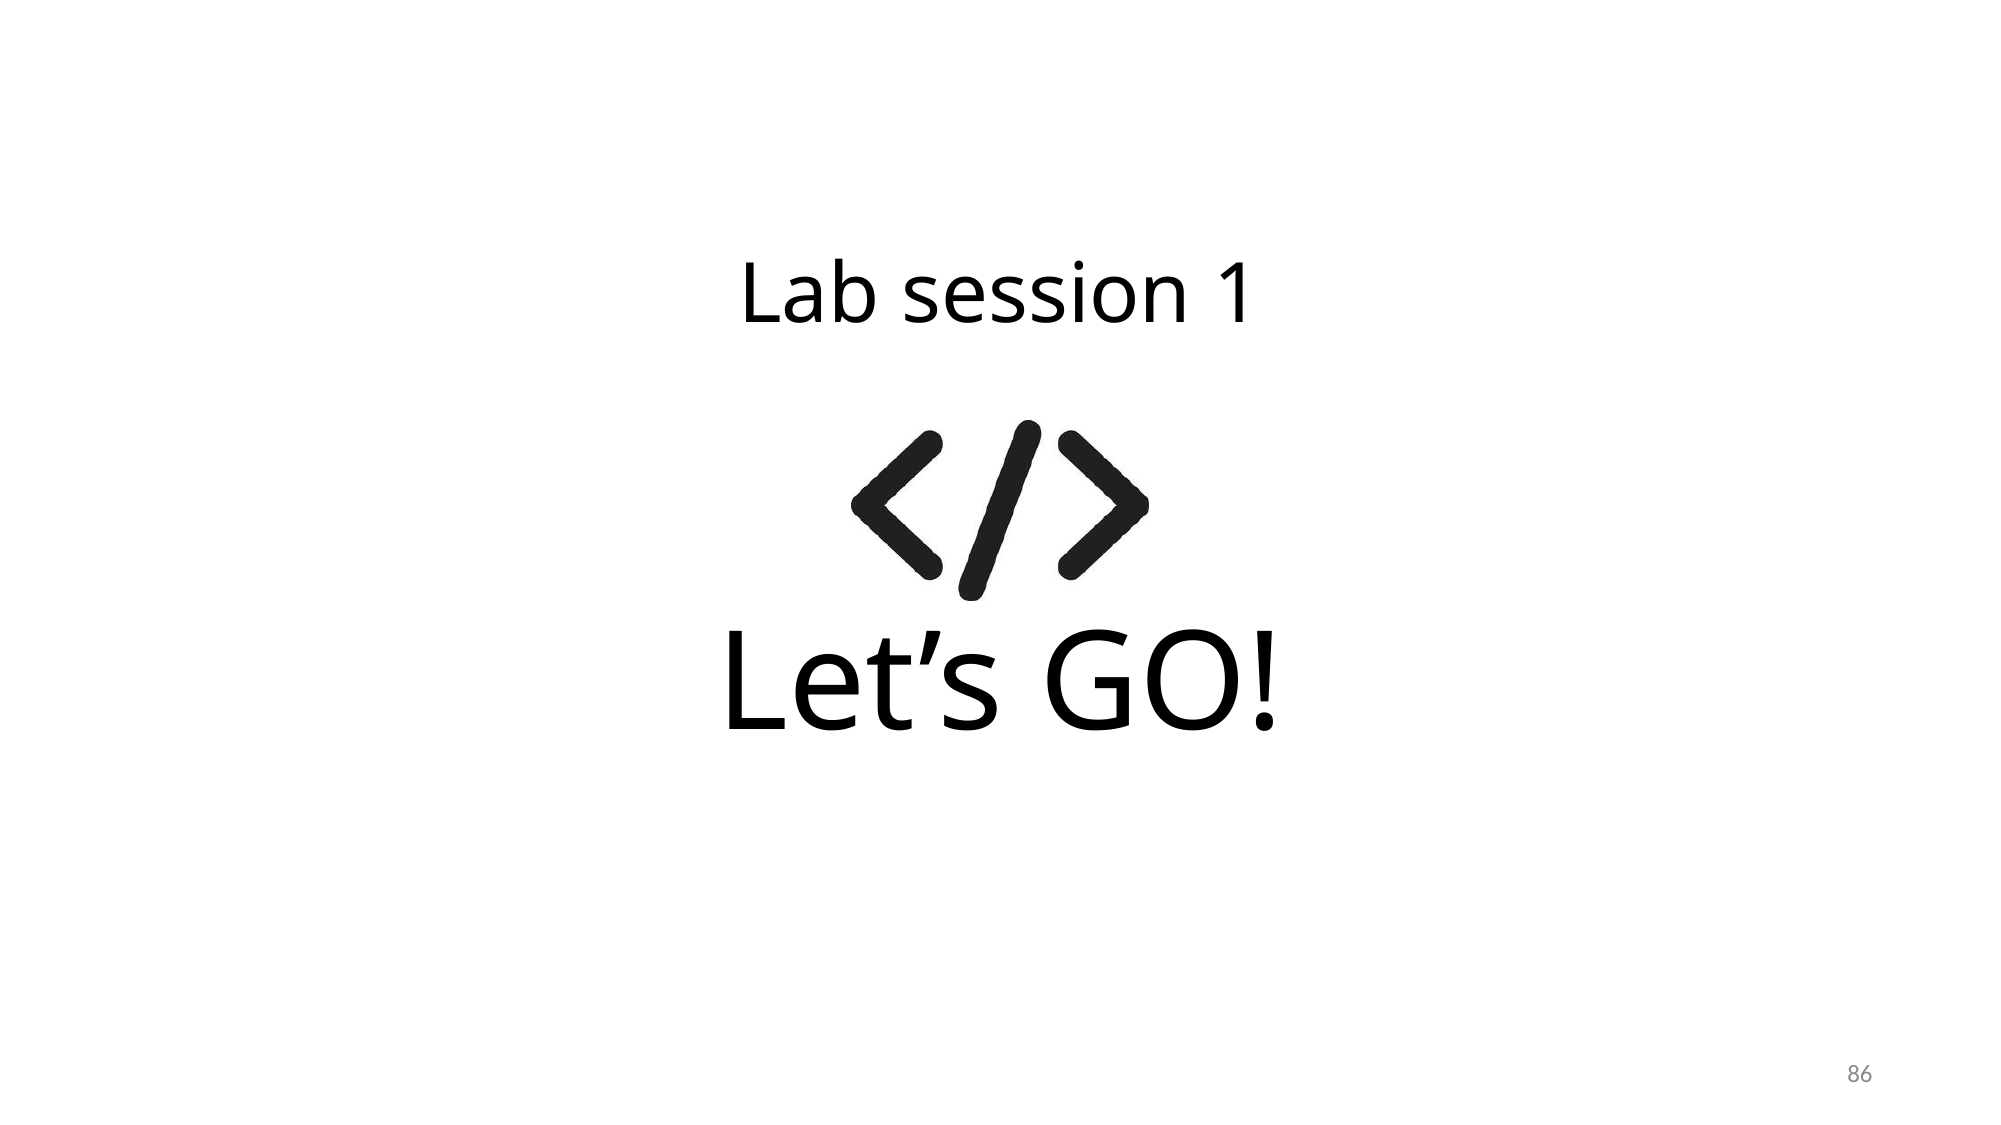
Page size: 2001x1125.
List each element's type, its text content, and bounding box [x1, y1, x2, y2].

title Lab session 1 Let’s GO! [149, 243, 1851, 894]
slide_number 86 [1691, 1042, 1888, 1103]
picture [851, 420, 1149, 601]
